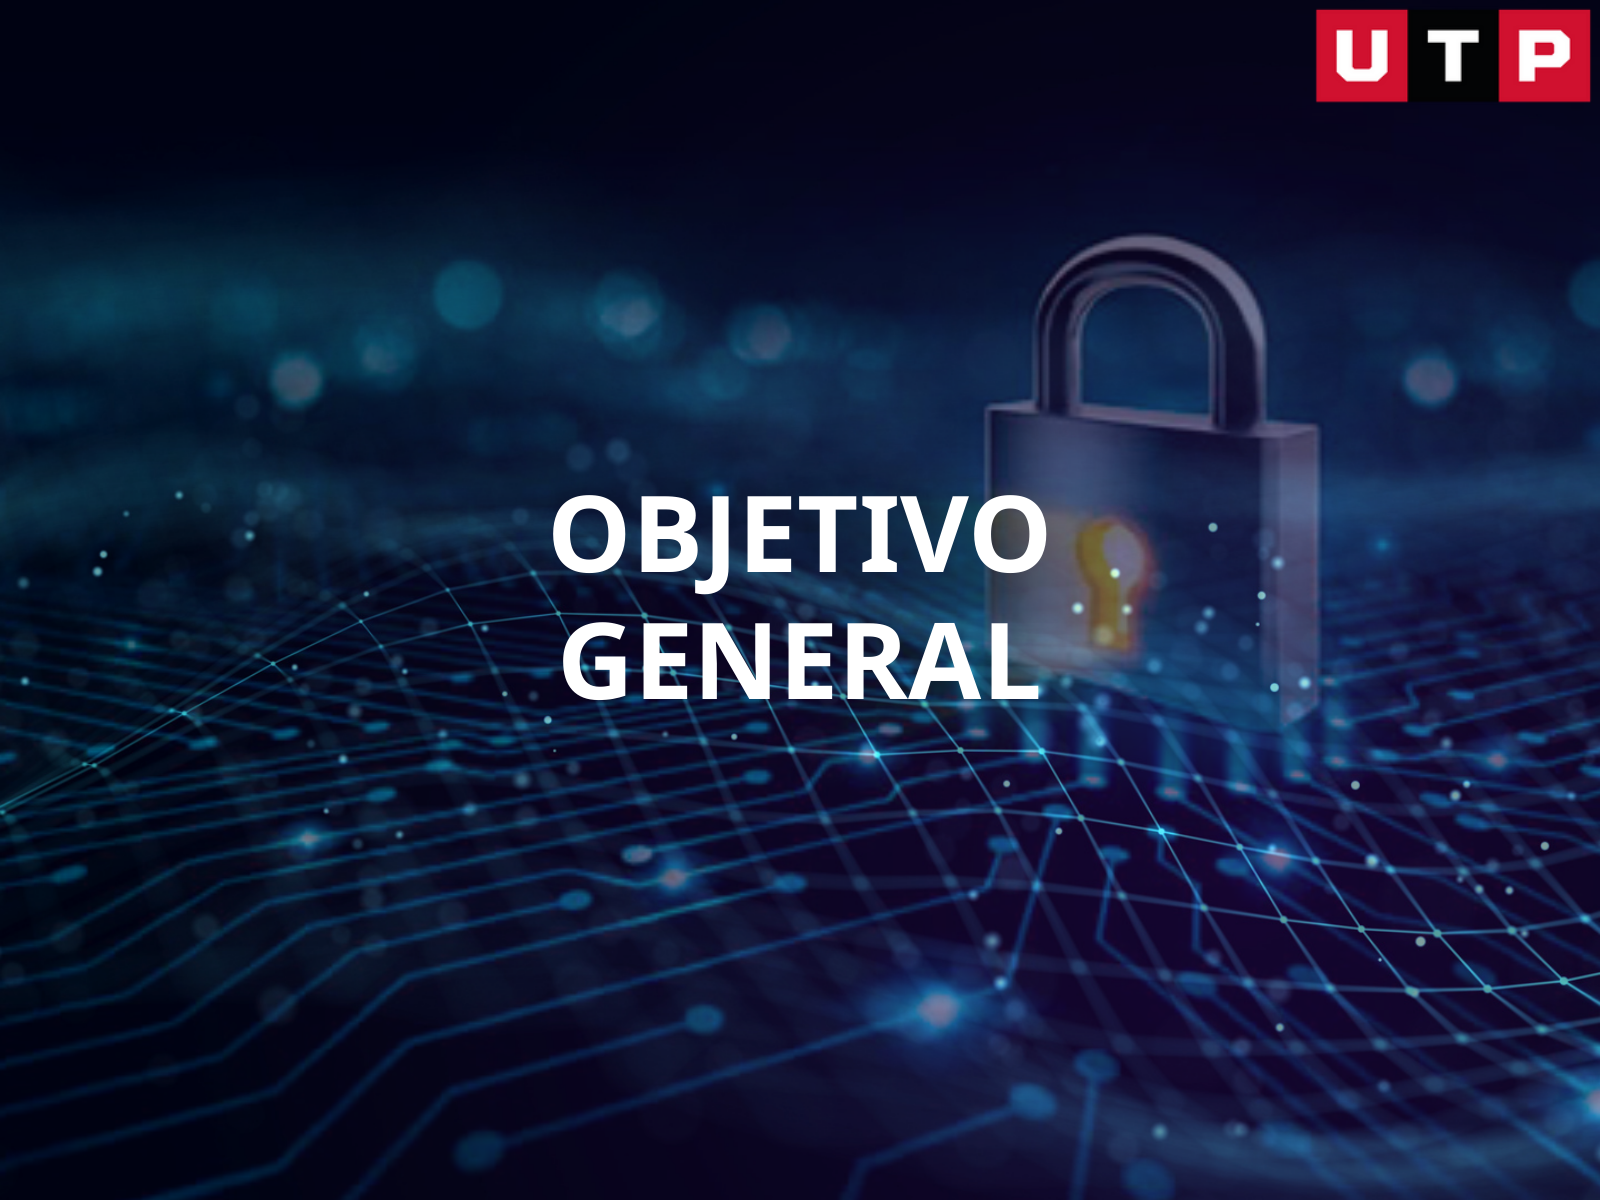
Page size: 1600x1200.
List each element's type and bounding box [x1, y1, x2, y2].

text_box [79, 455, 1521, 745]
text_box [1308, 0, 1600, 120]
text_box [0, 0, 1600, 1200]
